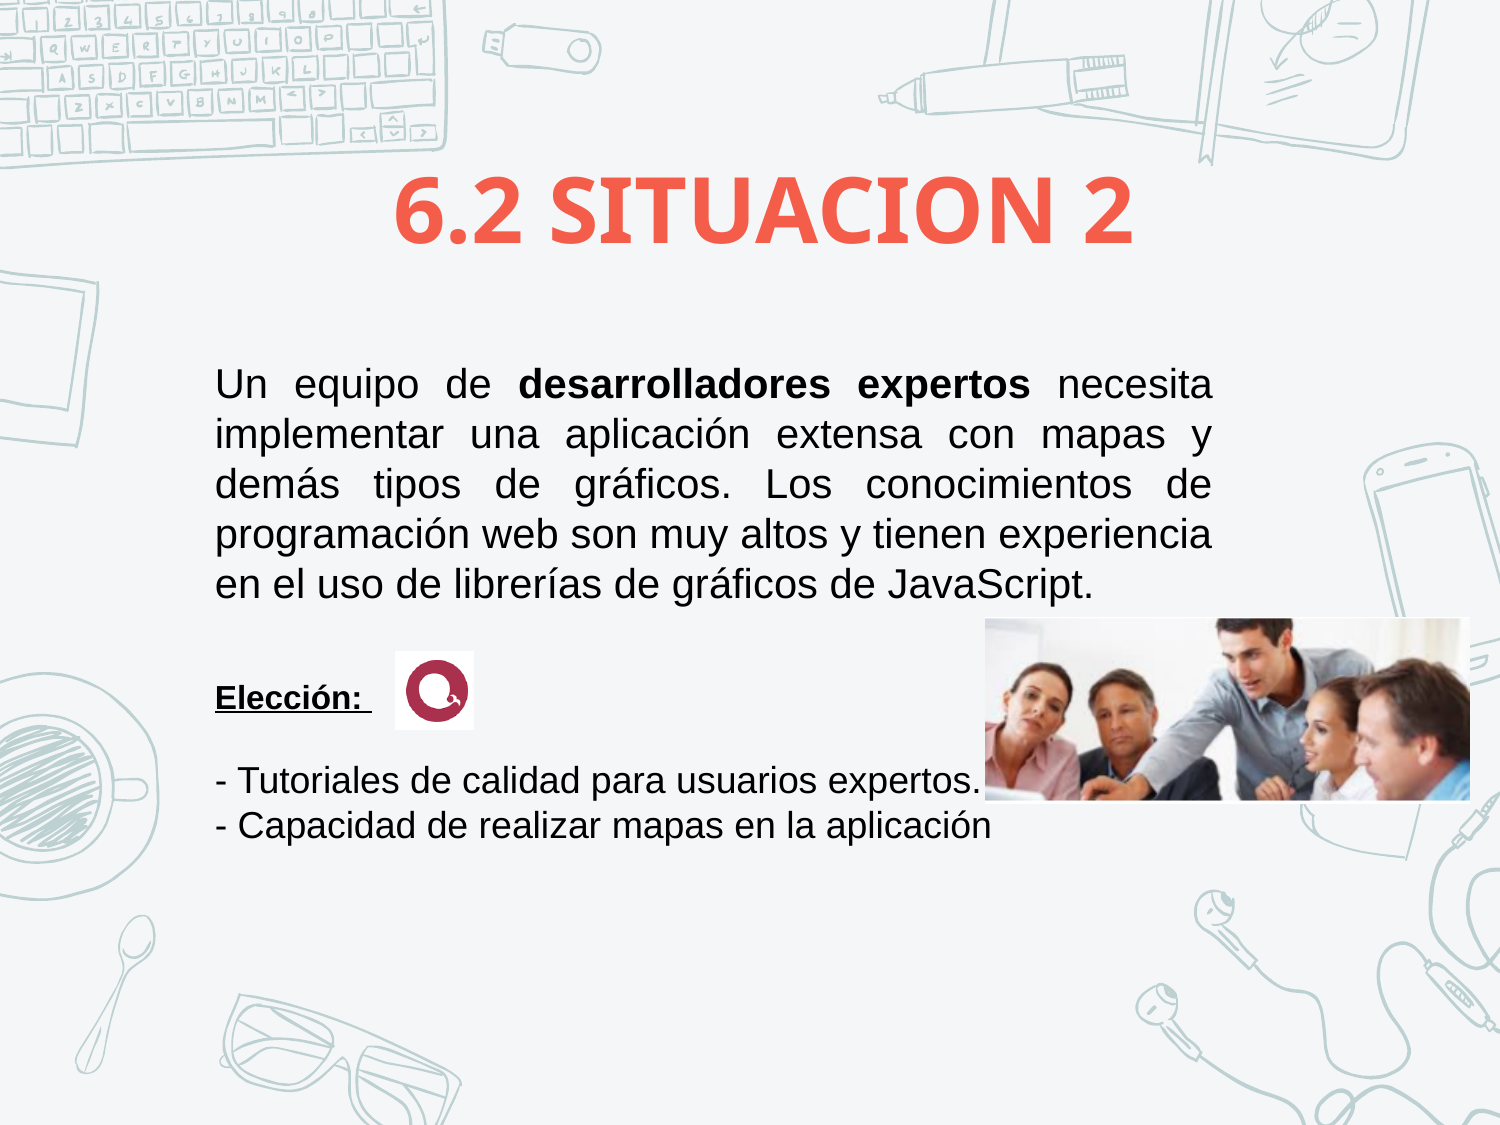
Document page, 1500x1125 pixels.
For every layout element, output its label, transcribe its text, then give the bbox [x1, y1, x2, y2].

text_box Elección: - Tutoriales de calidad para usuarios expertos. - Capacidad de realizar mapas en la aplicación [200, 668, 1058, 931]
picture [395, 651, 474, 730]
text_box Un equipo de desarrolladores expertos necesita implementar una aplicación extensa con mapas y demás tipos de gráficos. Los conocimientos de programación web son muy altos y tienen experiencia en el uso de librerías de gráficos de JavaScript. [200, 349, 1228, 615]
picture [985, 617, 1471, 804]
title 6.2 SITUACION 2 [200, 149, 1329, 277]
